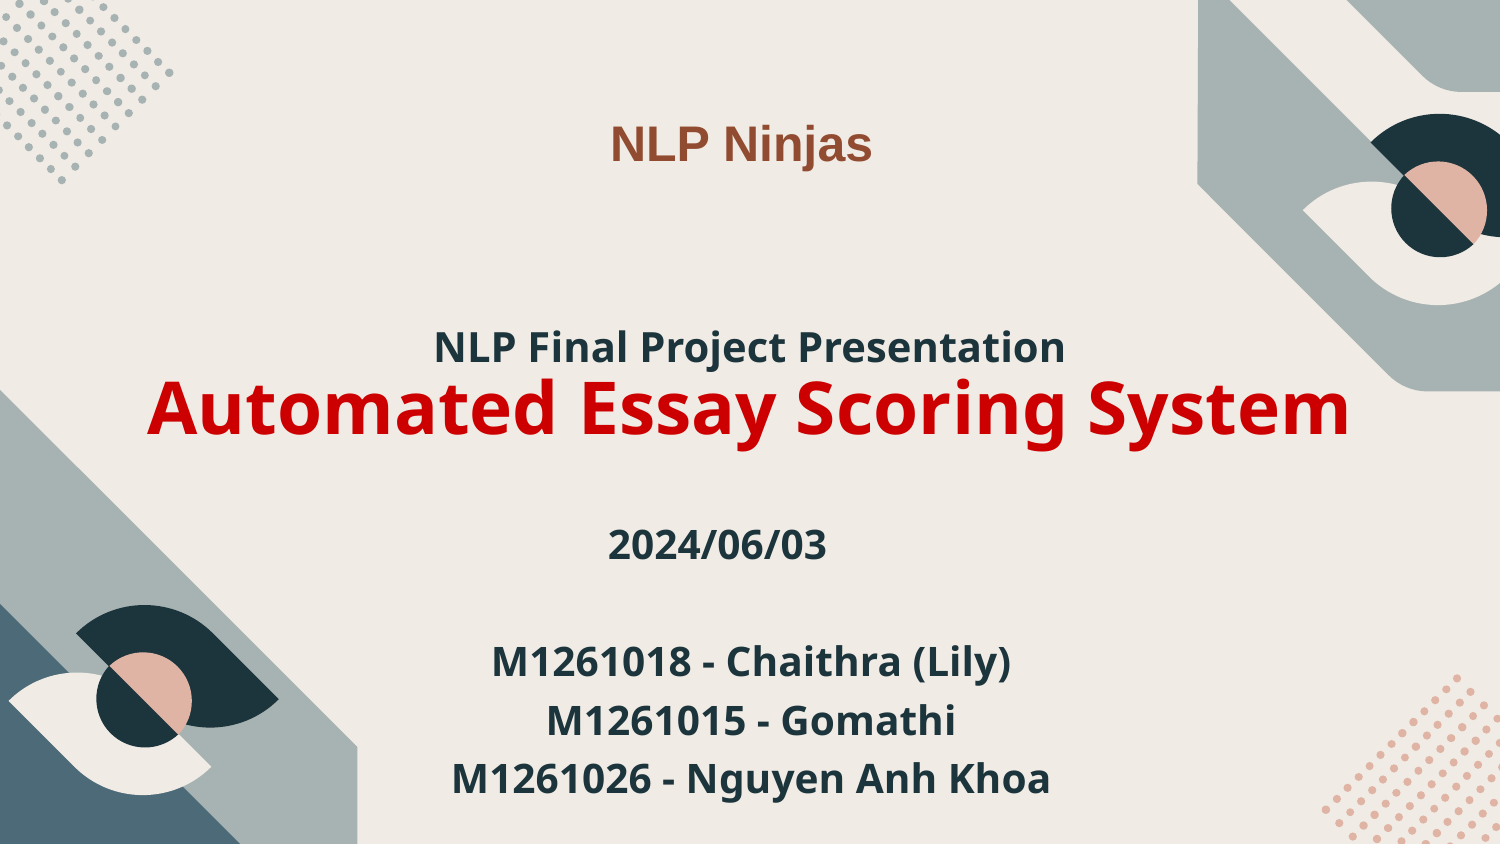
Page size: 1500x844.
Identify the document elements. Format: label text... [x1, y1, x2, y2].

list 2024/06/03 M1261018 - Chaithra (Lily) M1261015 - Gomathi M1261026 - Nguyen Anh Khoa [424, 517, 1078, 816]
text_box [0, 388, 358, 844]
title NLP Final Project Presentation Automated Essay Scoring System [125, 278, 1375, 459]
text_box NLP Ninjas [595, 104, 905, 180]
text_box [1197, 0, 1500, 392]
